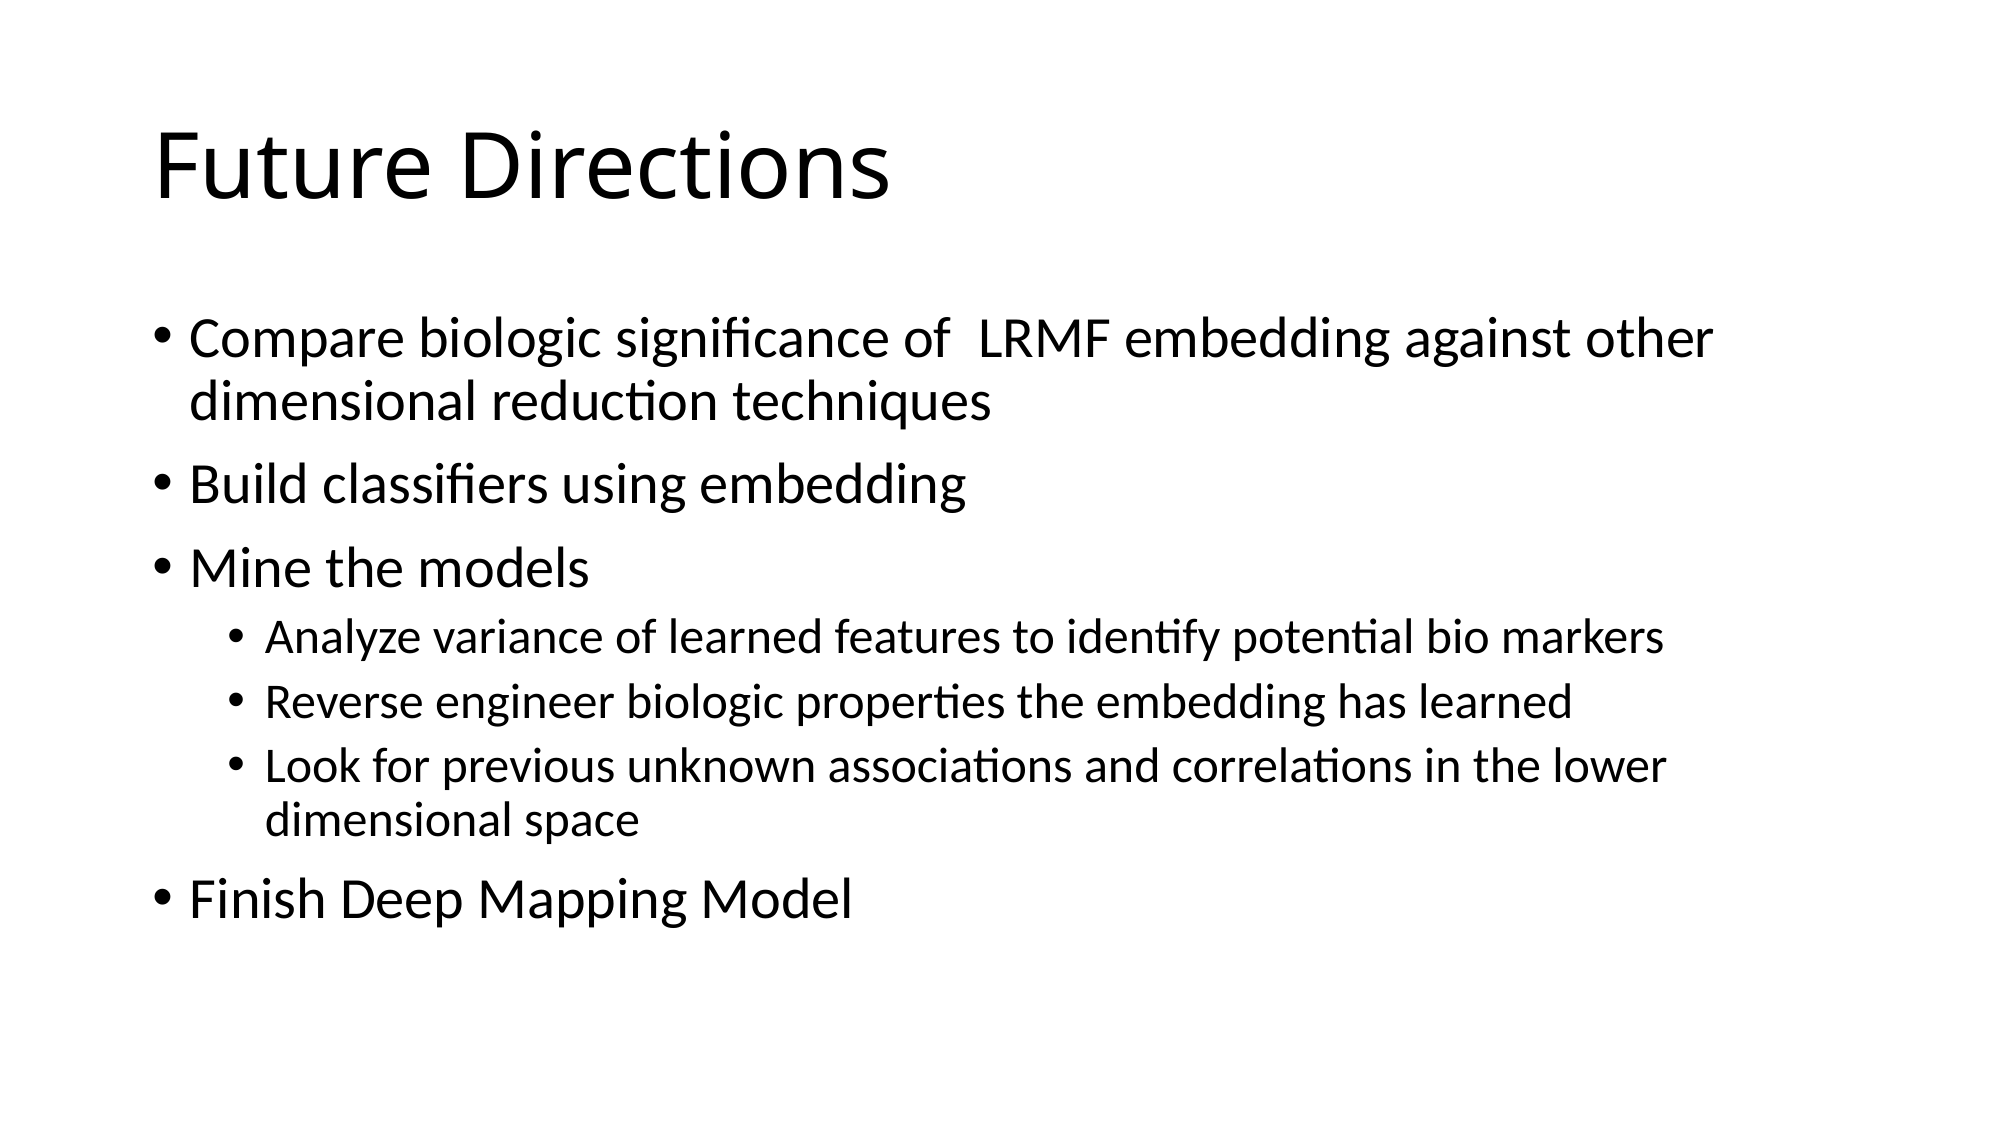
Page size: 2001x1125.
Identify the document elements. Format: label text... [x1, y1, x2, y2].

title Future Directions [137, 59, 1863, 278]
list Compare biologic significance of LRMF embedding against other dimensional reduction techniques Build classifiers using embedding Mine the models Analyze variance of learned features to identify potential bio markers Reverse engineer biologic properties the embedding has learned Look for previous unknown associations and correlations in the lower dimensional space Finish Deep Mapping Model [137, 299, 1863, 1014]
